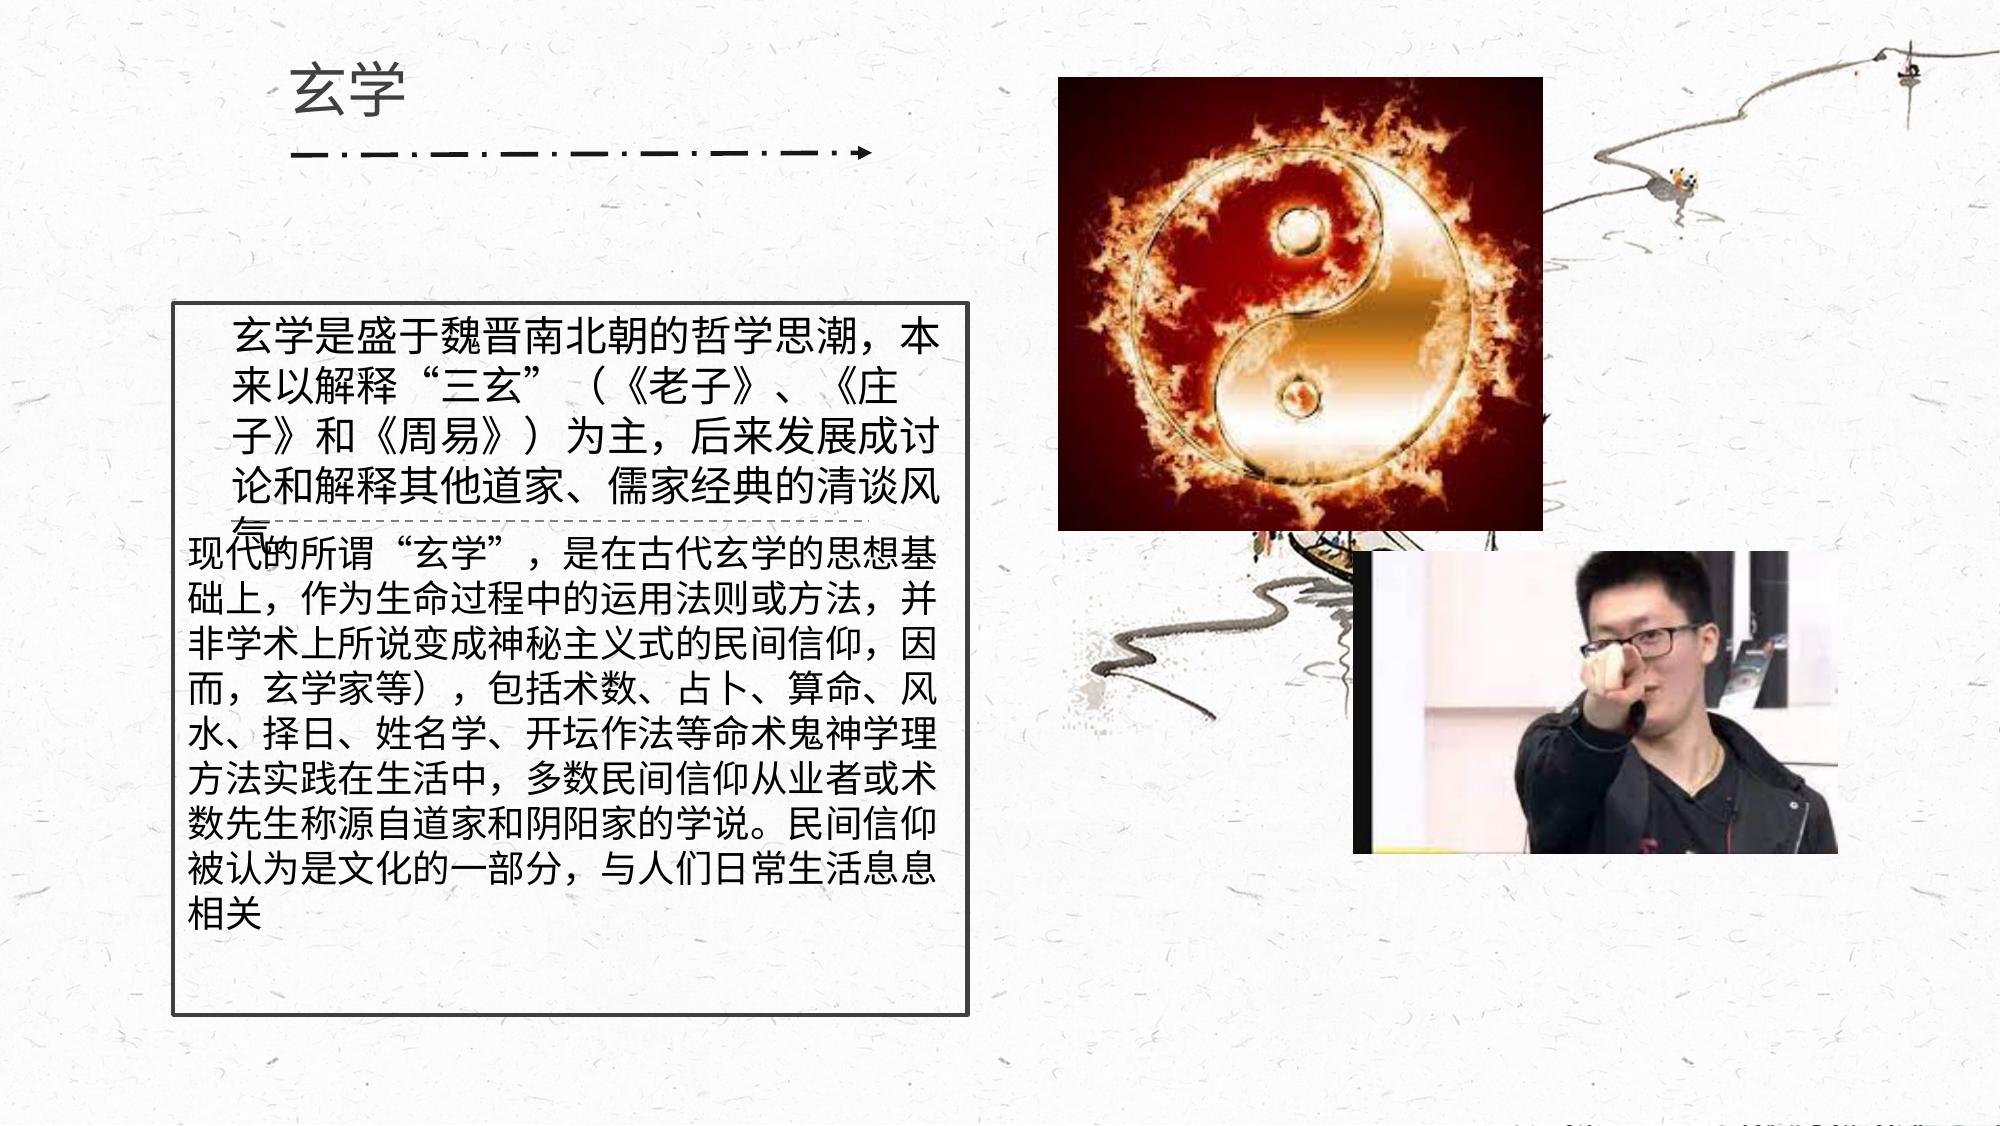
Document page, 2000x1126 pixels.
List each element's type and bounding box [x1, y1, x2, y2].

text_box [271, 44, 873, 156]
picture [0, 0, 2000, 1126]
